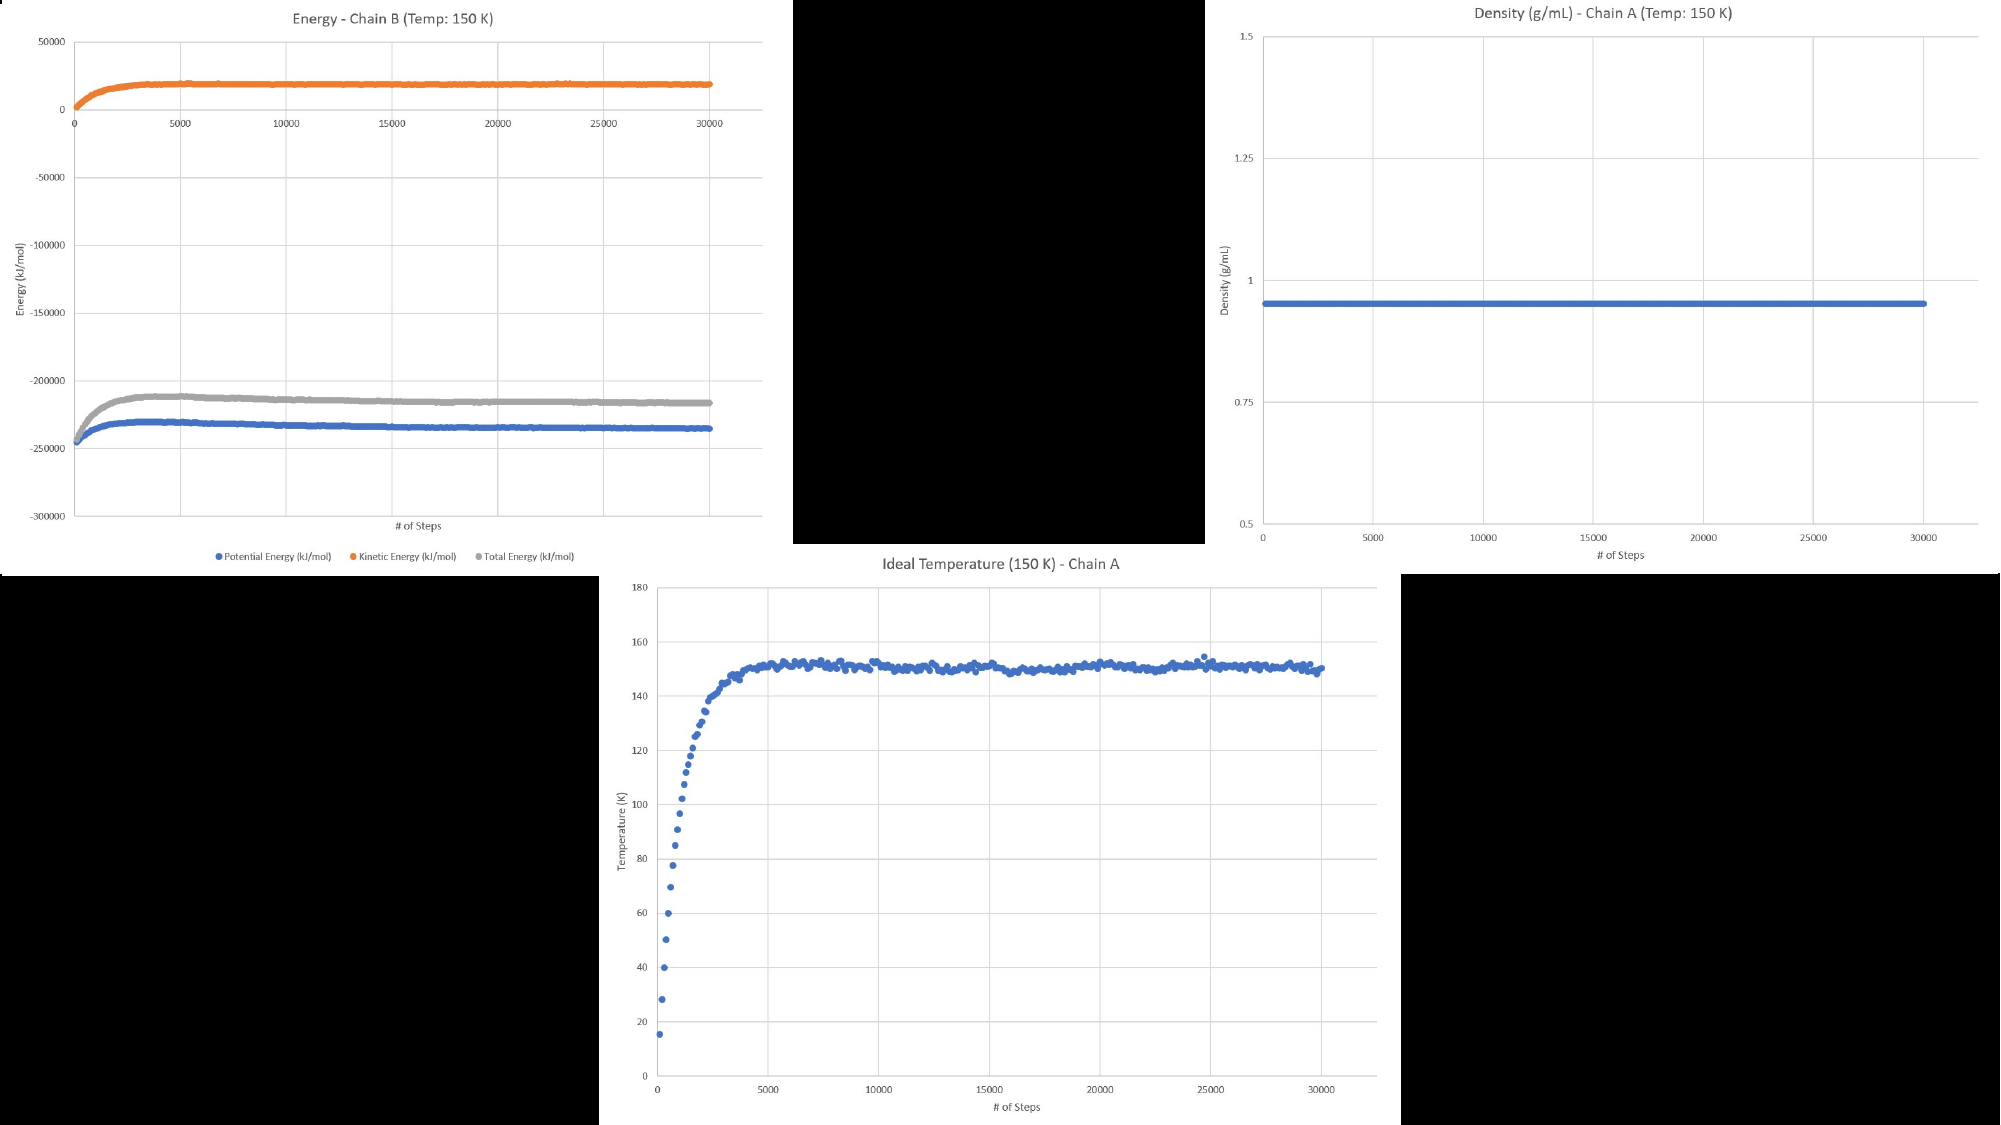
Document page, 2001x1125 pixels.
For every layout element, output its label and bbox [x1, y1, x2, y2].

text_box [793, 0, 1205, 544]
picture [0, 0, 2000, 1125]
text_box [0, 574, 598, 1125]
text_box [1401, 574, 2000, 1125]
